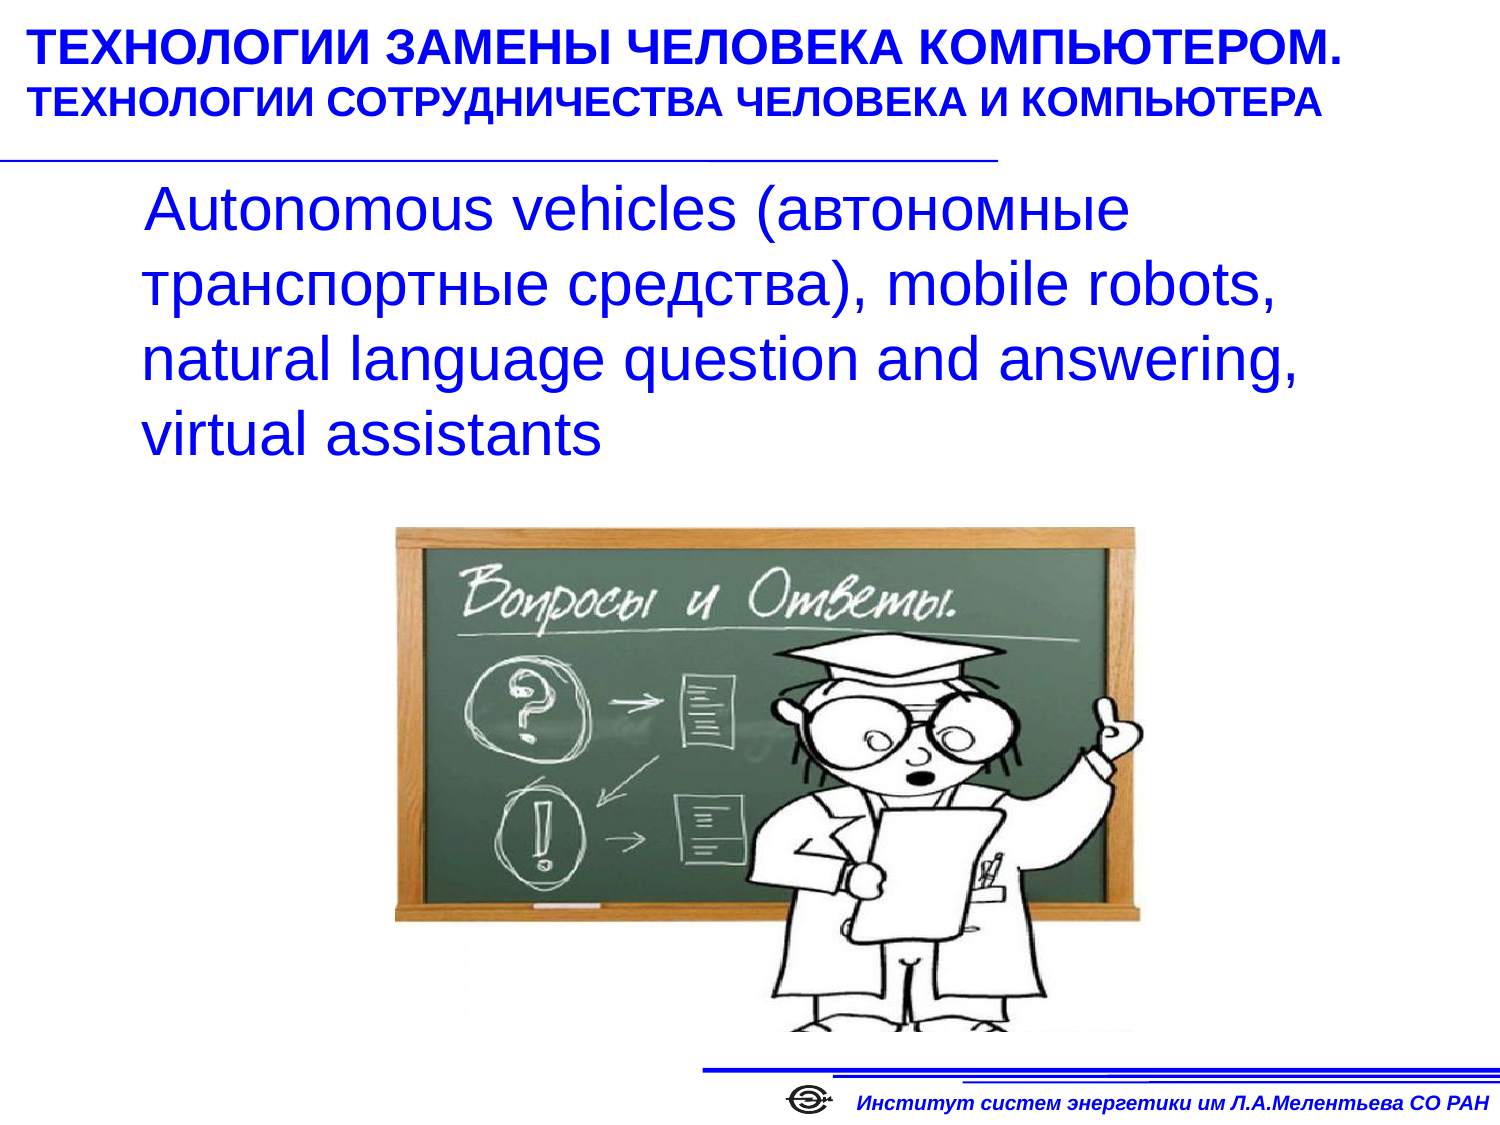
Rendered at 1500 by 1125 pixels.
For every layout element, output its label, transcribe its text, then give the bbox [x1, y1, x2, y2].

list Autonomous vehicles (автономные транспортные средства), mobile robots, natural language question and answering, virtual assistants [70, 160, 1421, 904]
picture [395, 527, 1146, 1032]
title ТЕХНОЛОГИИ ЗАМЕНЫ ЧЕЛОВЕКА КОМПЬЮТЕРОМ. ТЕХНОЛОГИИ СОТРУДНИЧЕСТВА ЧЕЛОВЕКА И КОМПЬЮТЕРА [11, 7, 1500, 99]
